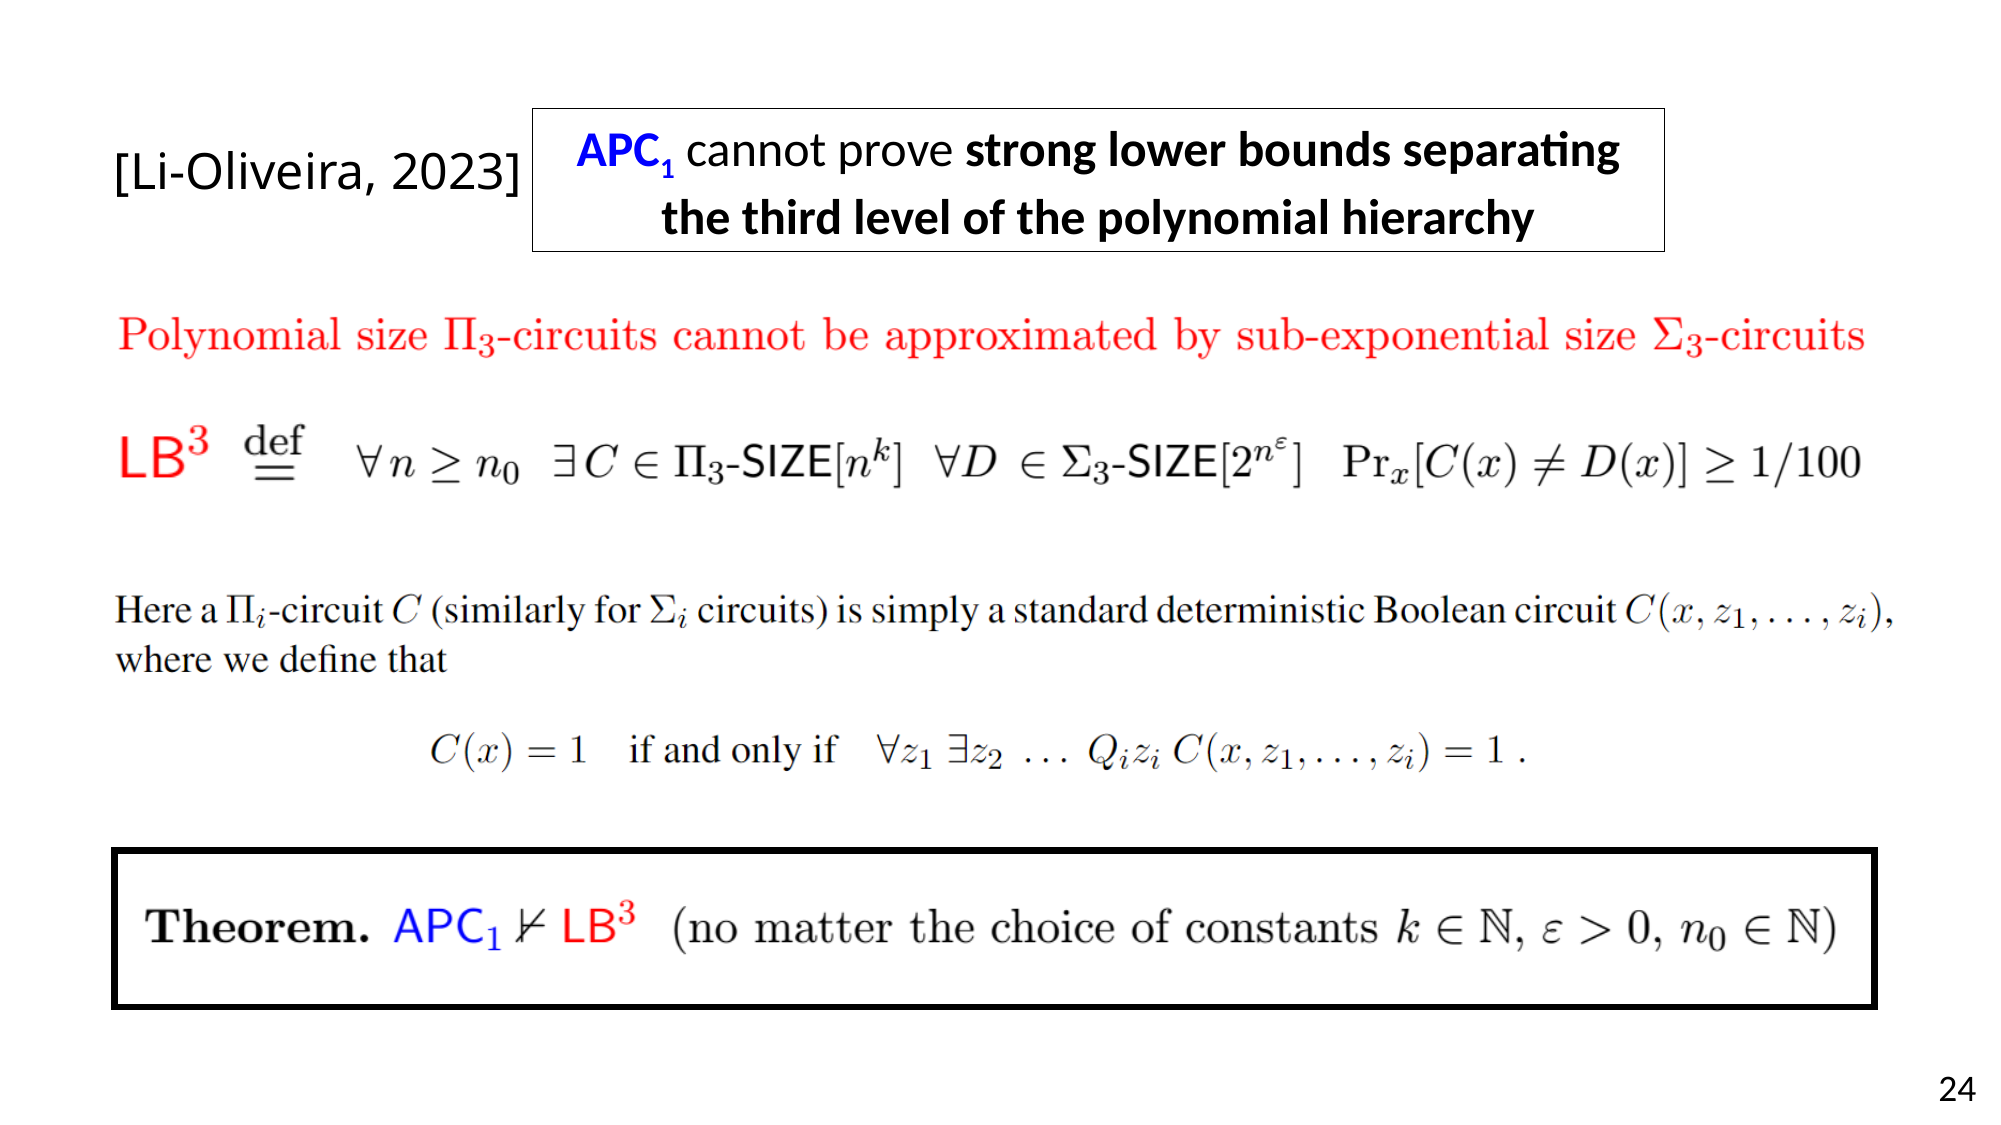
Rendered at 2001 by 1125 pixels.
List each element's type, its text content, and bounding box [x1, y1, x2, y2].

text_box APC1 cannot prove strong lower bounds separating the third level of the polynomial hierarchy [532, 108, 1665, 252]
text_box 24 [1920, 1056, 1994, 1117]
picture [88, 402, 319, 506]
text_box [113, 849, 1876, 1008]
text_box [Li-Oliveira, 2023] [98, 131, 532, 207]
picture [123, 881, 1866, 977]
picture [109, 291, 1890, 383]
picture [109, 587, 1904, 785]
picture [341, 417, 1886, 508]
